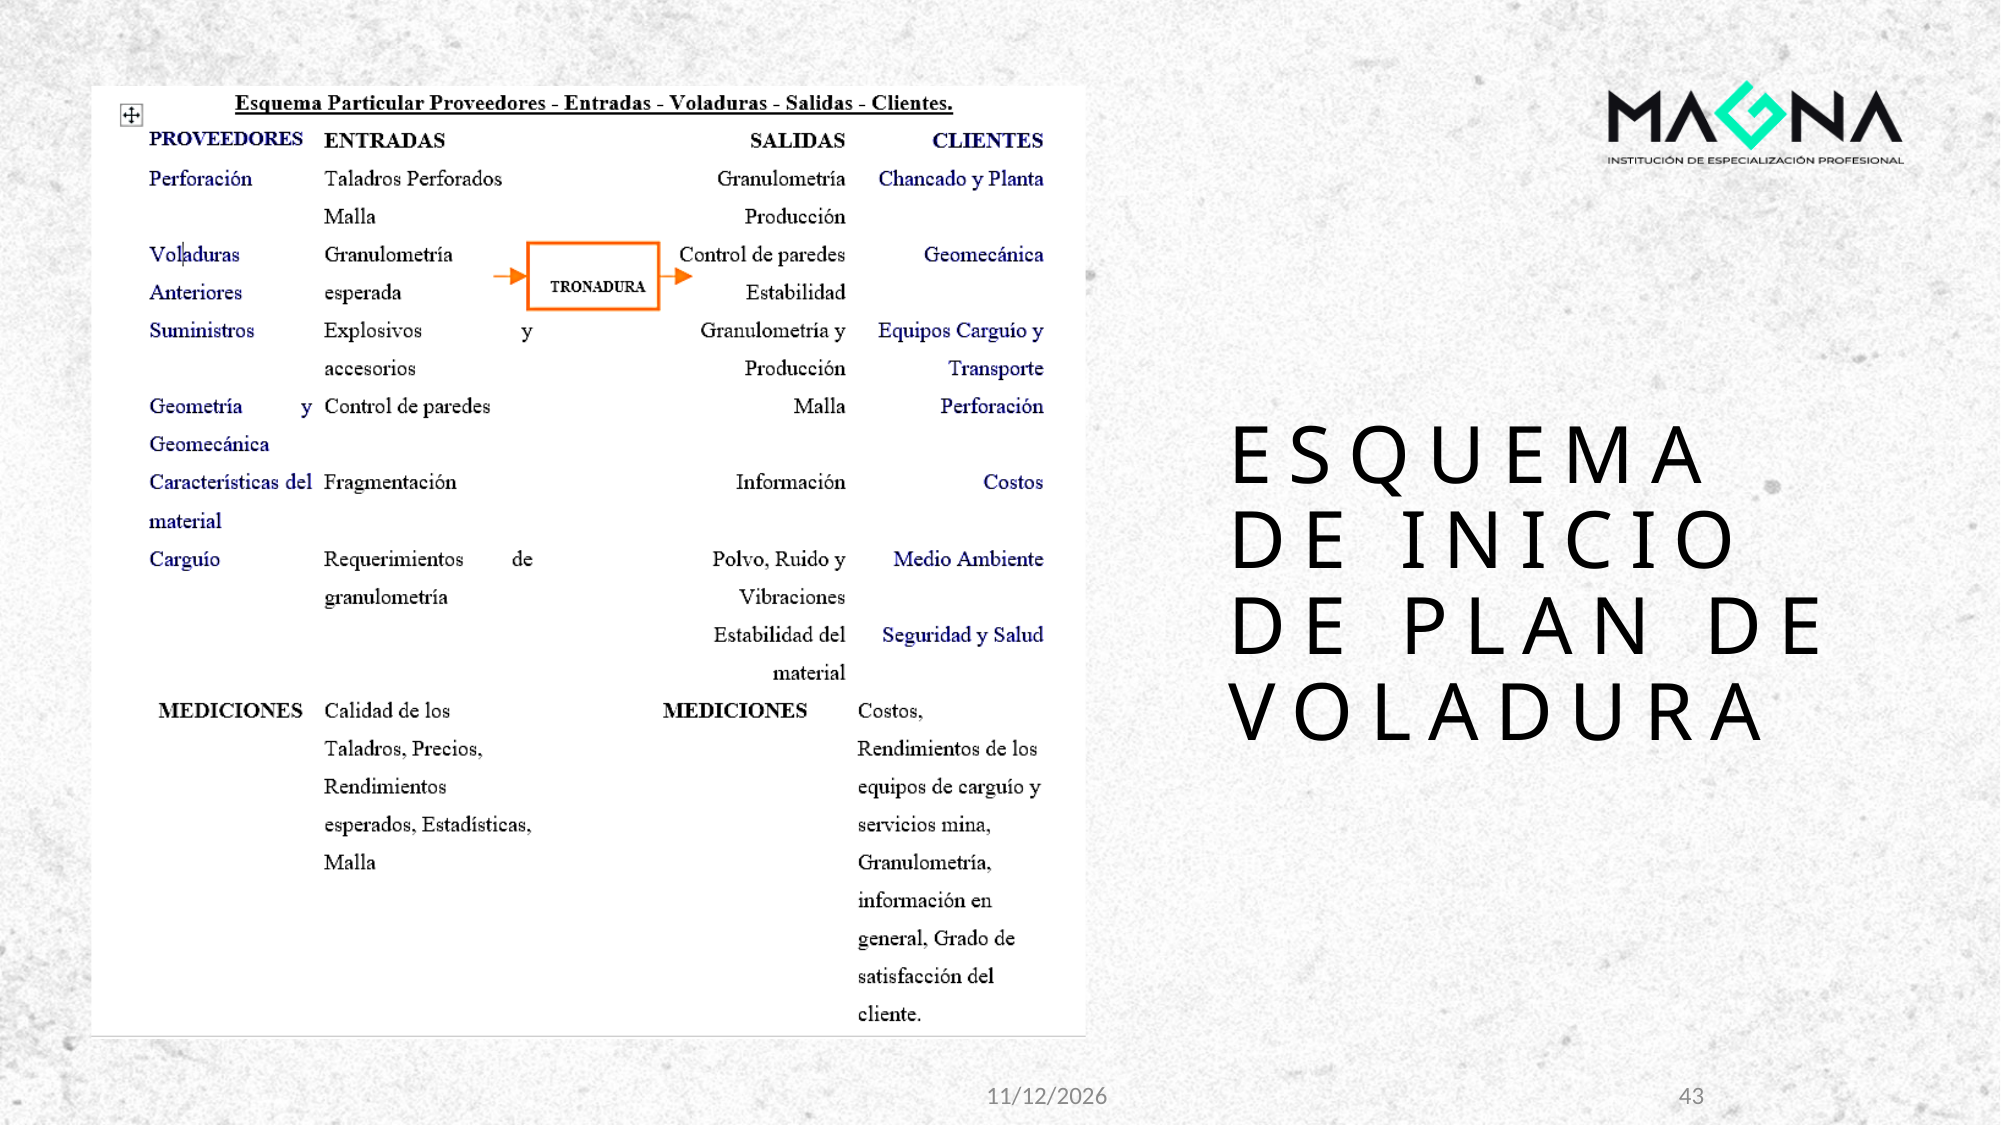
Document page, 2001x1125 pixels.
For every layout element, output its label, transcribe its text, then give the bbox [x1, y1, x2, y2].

title ESQUEMA DE INICIO DE PLAN DE VOLADURA [1213, 407, 1876, 800]
picture [0, 0, 2001, 1125]
slide_number 43 [1412, 1065, 1720, 1125]
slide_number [971, 1065, 1412, 1125]
